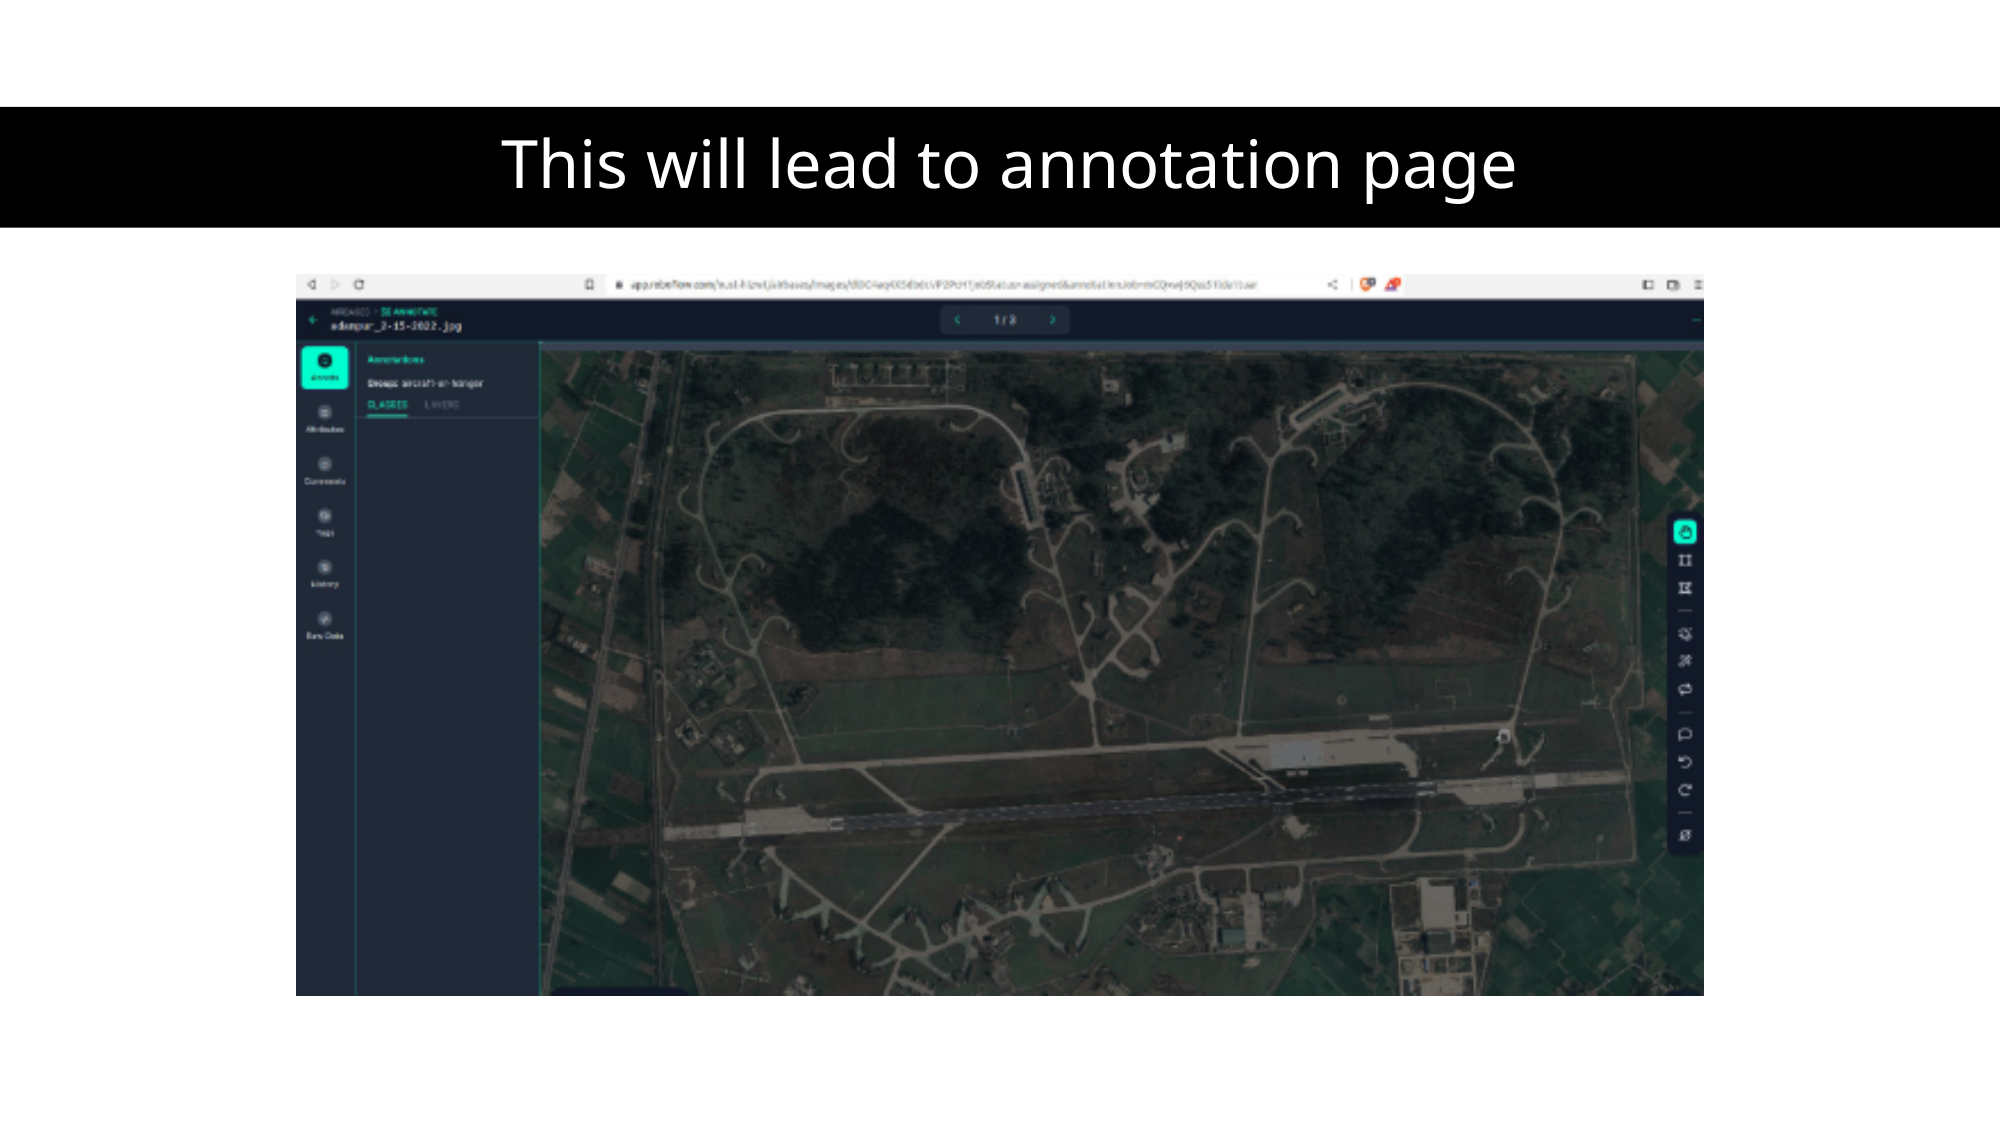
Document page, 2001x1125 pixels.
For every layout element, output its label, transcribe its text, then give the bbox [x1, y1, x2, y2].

text_box [0, 106, 2000, 229]
text_box This will lead to annotation page [91, 105, 1931, 228]
picture [296, 274, 1704, 996]
